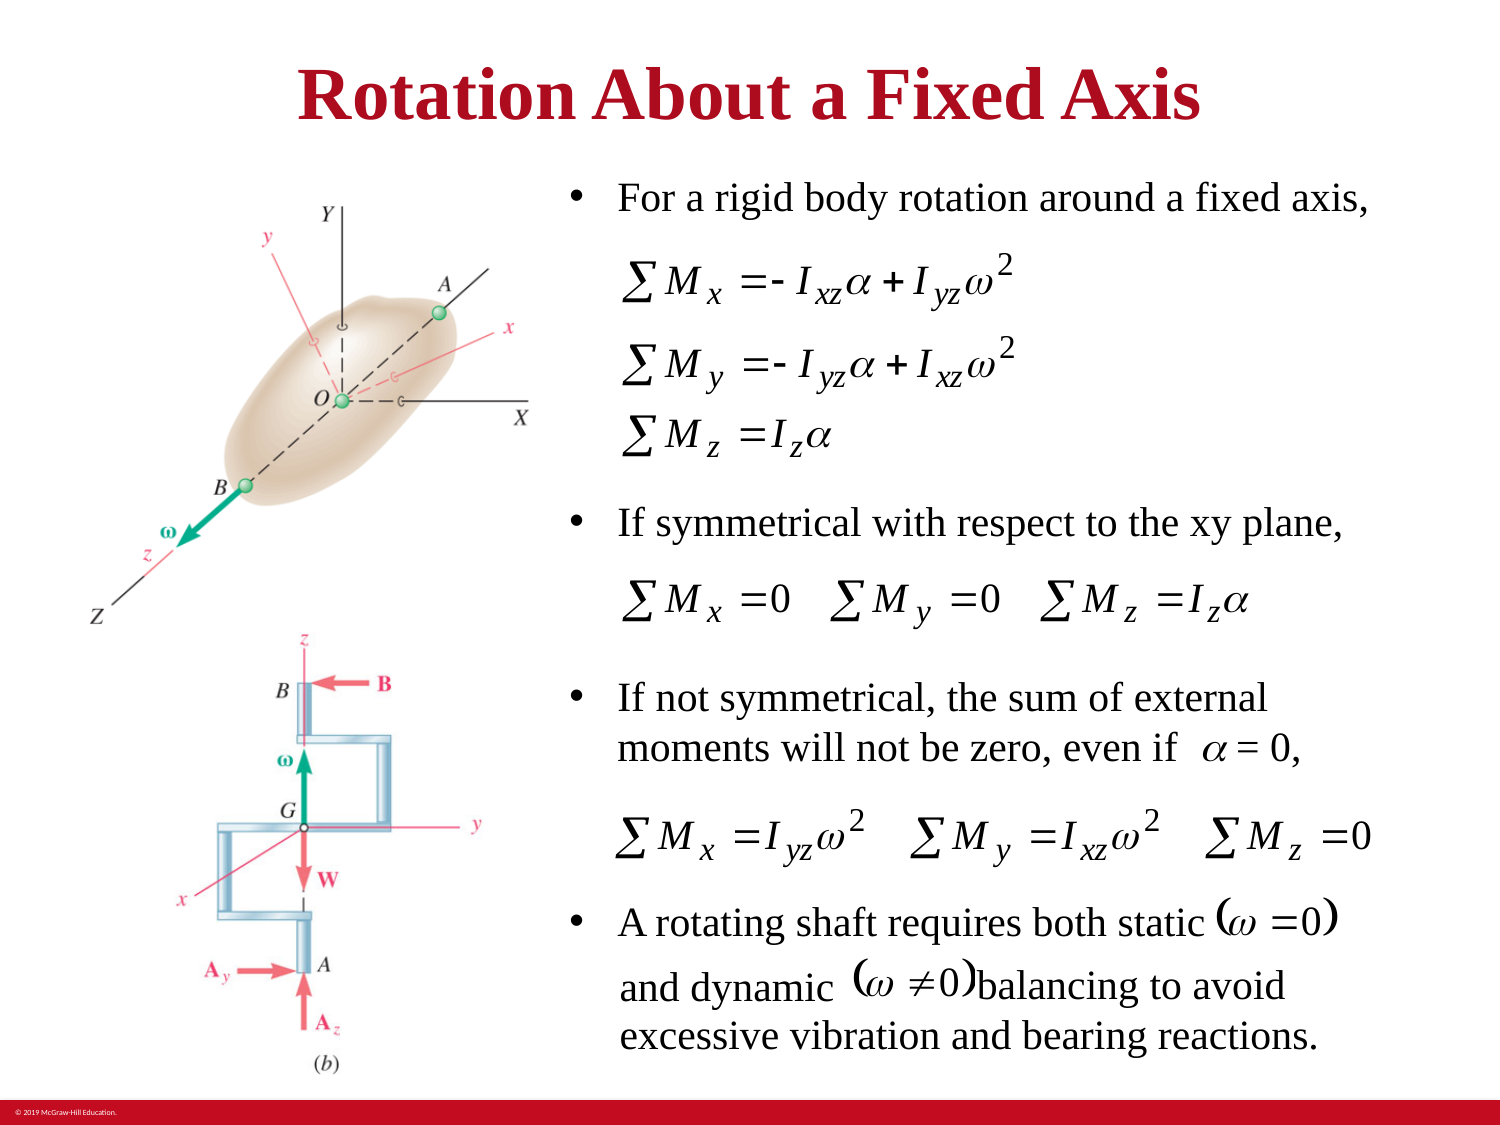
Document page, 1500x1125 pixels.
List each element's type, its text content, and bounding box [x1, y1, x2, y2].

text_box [1212, 897, 1338, 951]
picture [174, 632, 484, 1076]
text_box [849, 958, 976, 1012]
list If not symmetrical, the sum of external moments will not be zero, even if a = 0, [554, 662, 1425, 776]
list For a rigid body rotation around a fixed axis, [554, 162, 1425, 238]
picture [89, 206, 530, 626]
list A rotating shaft requires both static [554, 887, 1425, 1050]
list balancing to avoid excessive vibration and bearing reactions. [604, 950, 1375, 1068]
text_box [619, 574, 1256, 636]
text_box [612, 799, 1376, 874]
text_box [619, 245, 1024, 463]
title Rotation About a Fixed Axis [75, 37, 1425, 138]
list If symmetrical with respect to the xy plane, [554, 487, 1425, 563]
